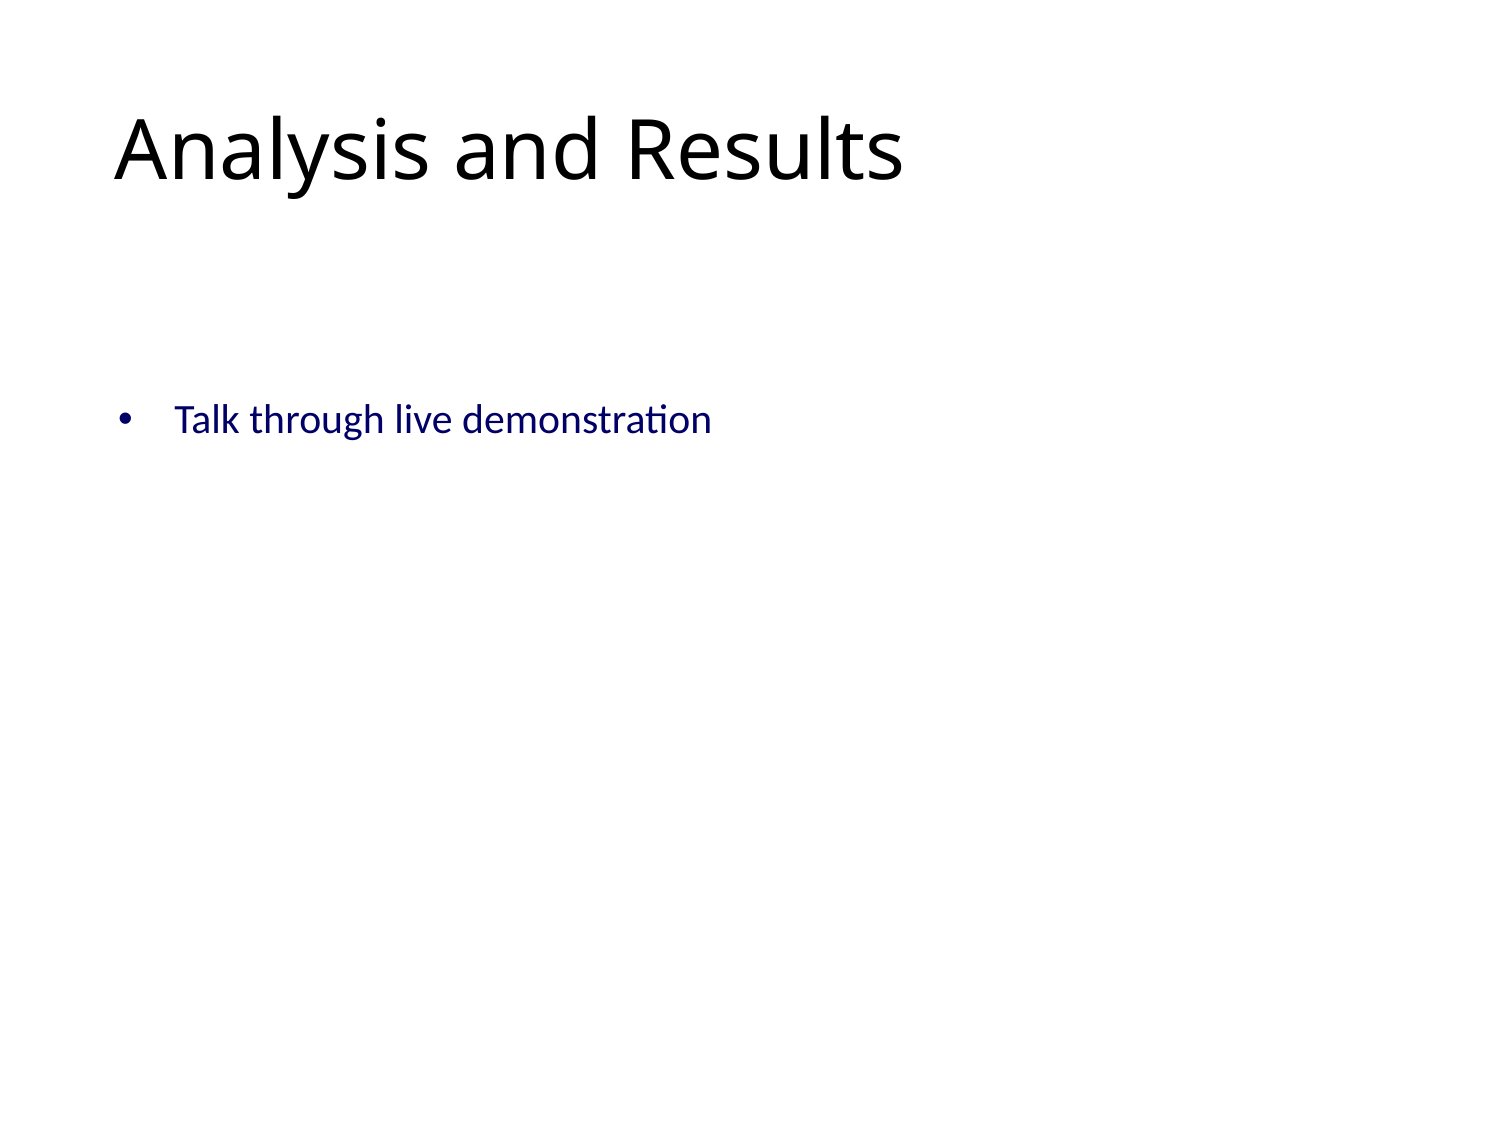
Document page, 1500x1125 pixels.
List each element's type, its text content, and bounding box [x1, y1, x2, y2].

title Analysis and Results [99, 99, 1142, 231]
list Talk through live demonstration [103, 299, 1397, 1014]
